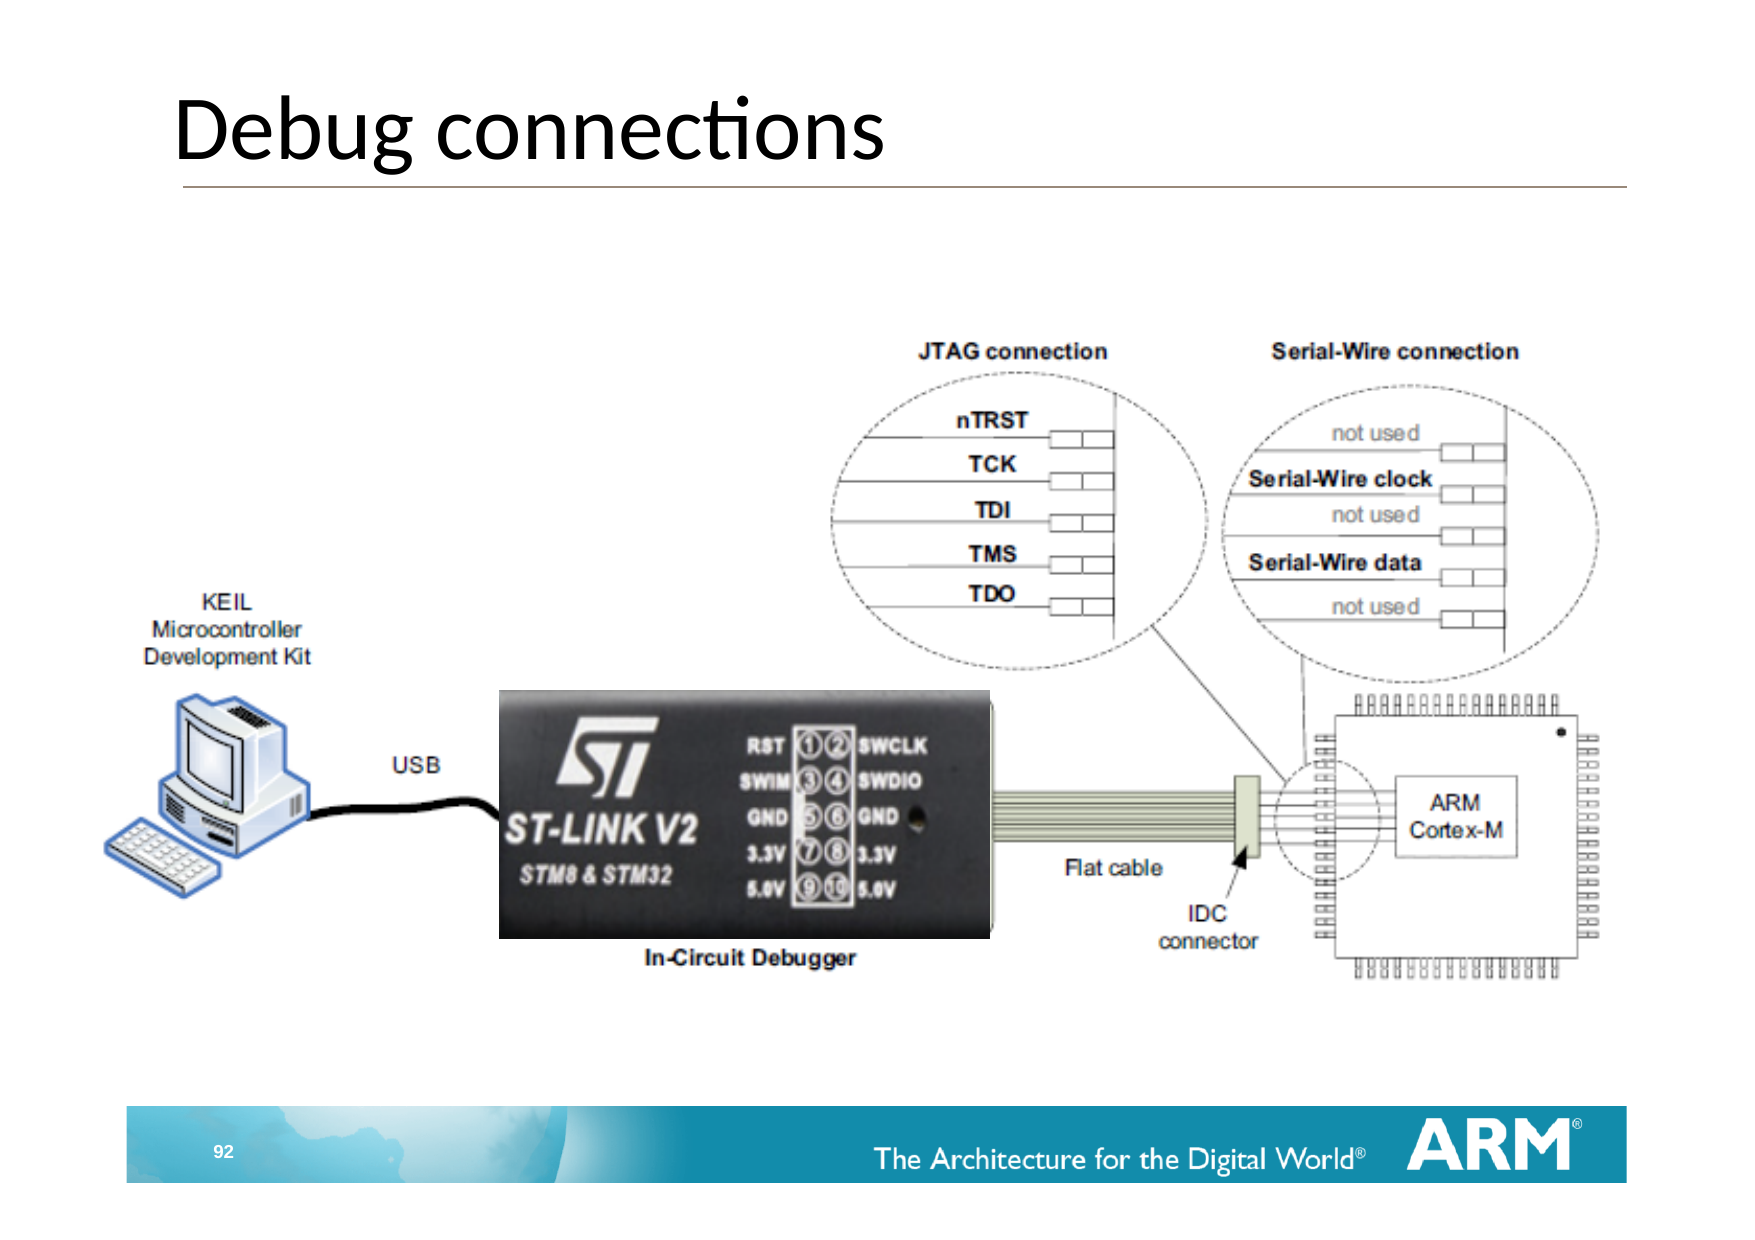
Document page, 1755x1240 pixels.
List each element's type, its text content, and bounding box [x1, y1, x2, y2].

title Debug connections [173, 80, 1581, 172]
picture [85, 253, 1623, 1010]
picture [126, 1106, 1627, 1183]
slide_number 92 [198, 1139, 287, 1187]
